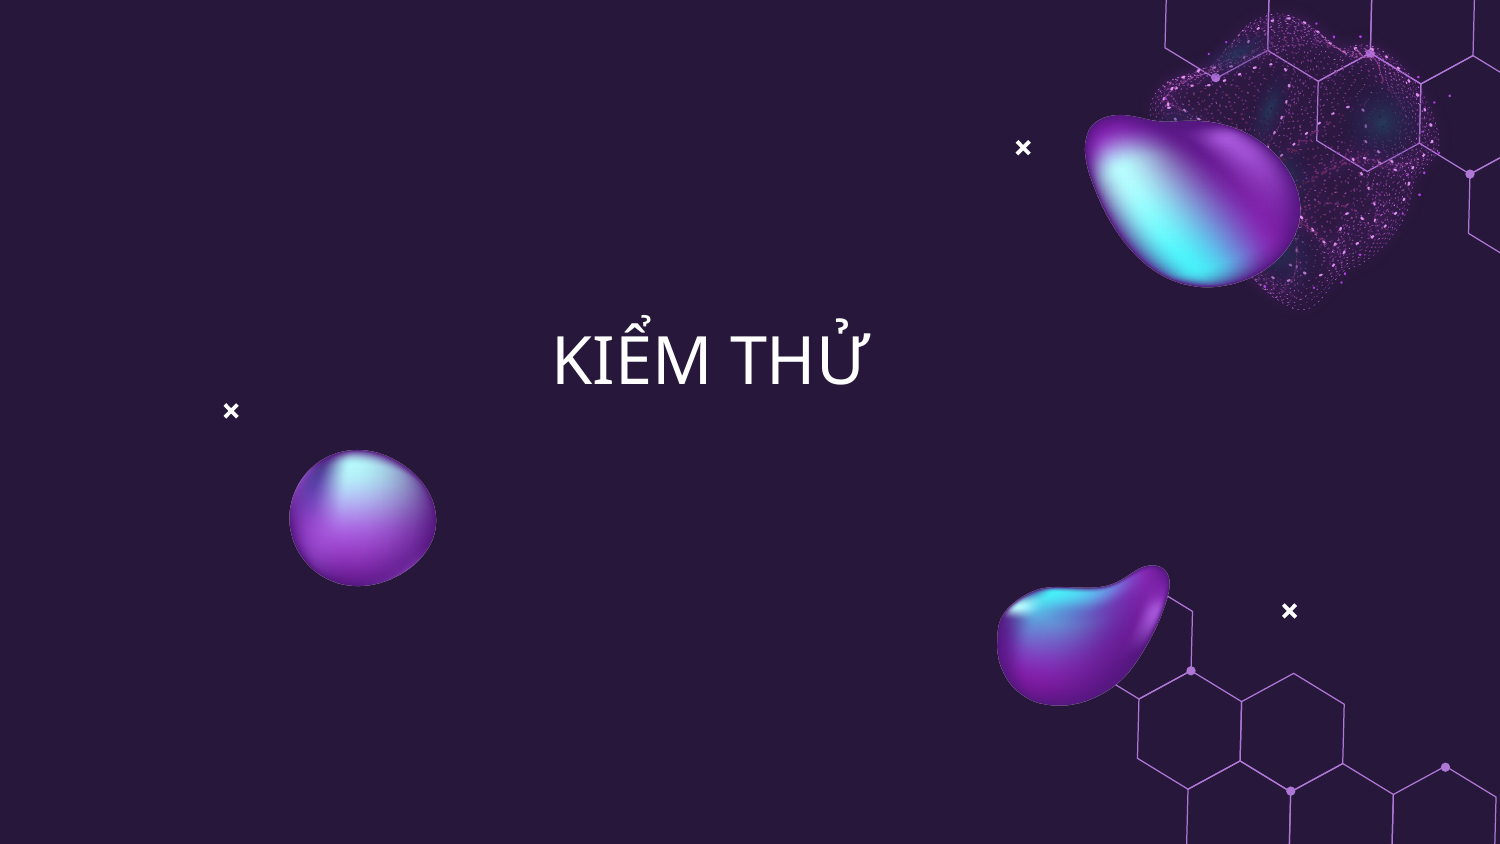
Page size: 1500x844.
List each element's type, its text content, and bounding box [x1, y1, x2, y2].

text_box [1016, 141, 1030, 155]
picture [268, 428, 456, 611]
picture [1061, 0, 1500, 357]
picture [976, 536, 1204, 728]
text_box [224, 404, 238, 418]
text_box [1283, 604, 1297, 618]
title KIỂM THỬ [170, 295, 1250, 422]
